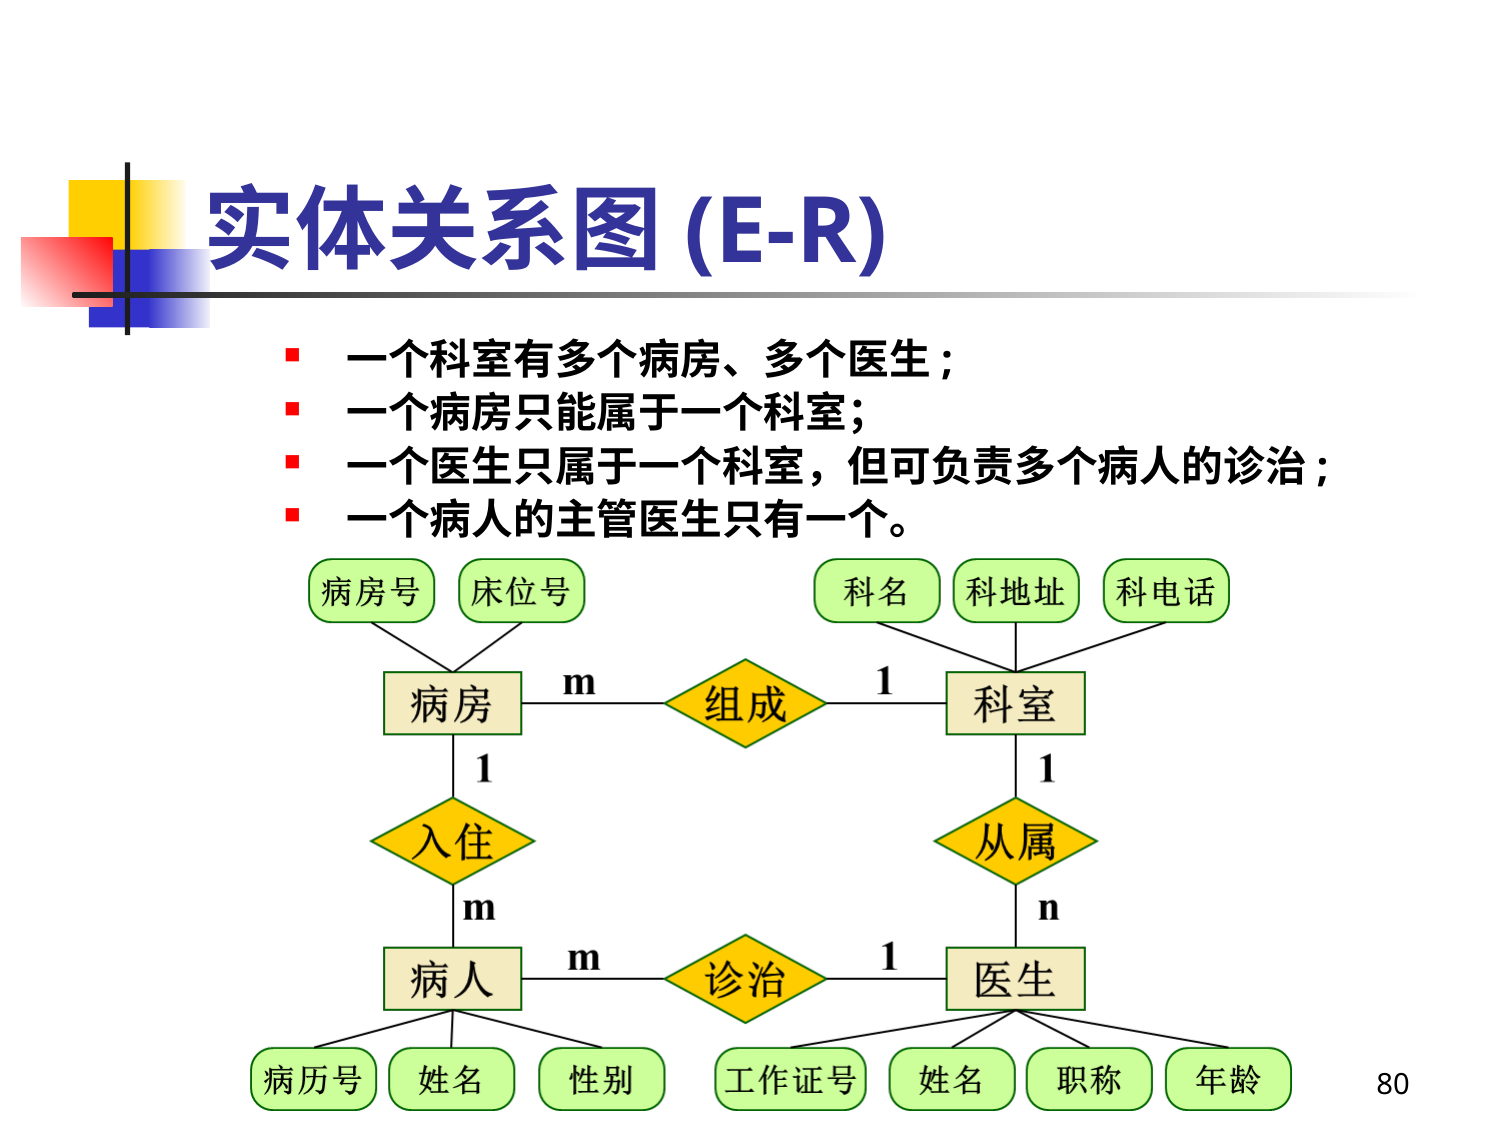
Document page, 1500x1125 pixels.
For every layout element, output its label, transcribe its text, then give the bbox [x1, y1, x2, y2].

list 一个科室有多个病房、多个医生; 一个病房只能属于一个科室； 一个医生只属于一个科室，但可负责多个病人的诊治; 一个病人的主管医生只有一个。 [193, 331, 1469, 1006]
picture [241, 558, 1292, 1118]
title 实体关系图(E-R) [188, 101, 1468, 289]
slide_number 80 [1296, 1037, 1425, 1113]
